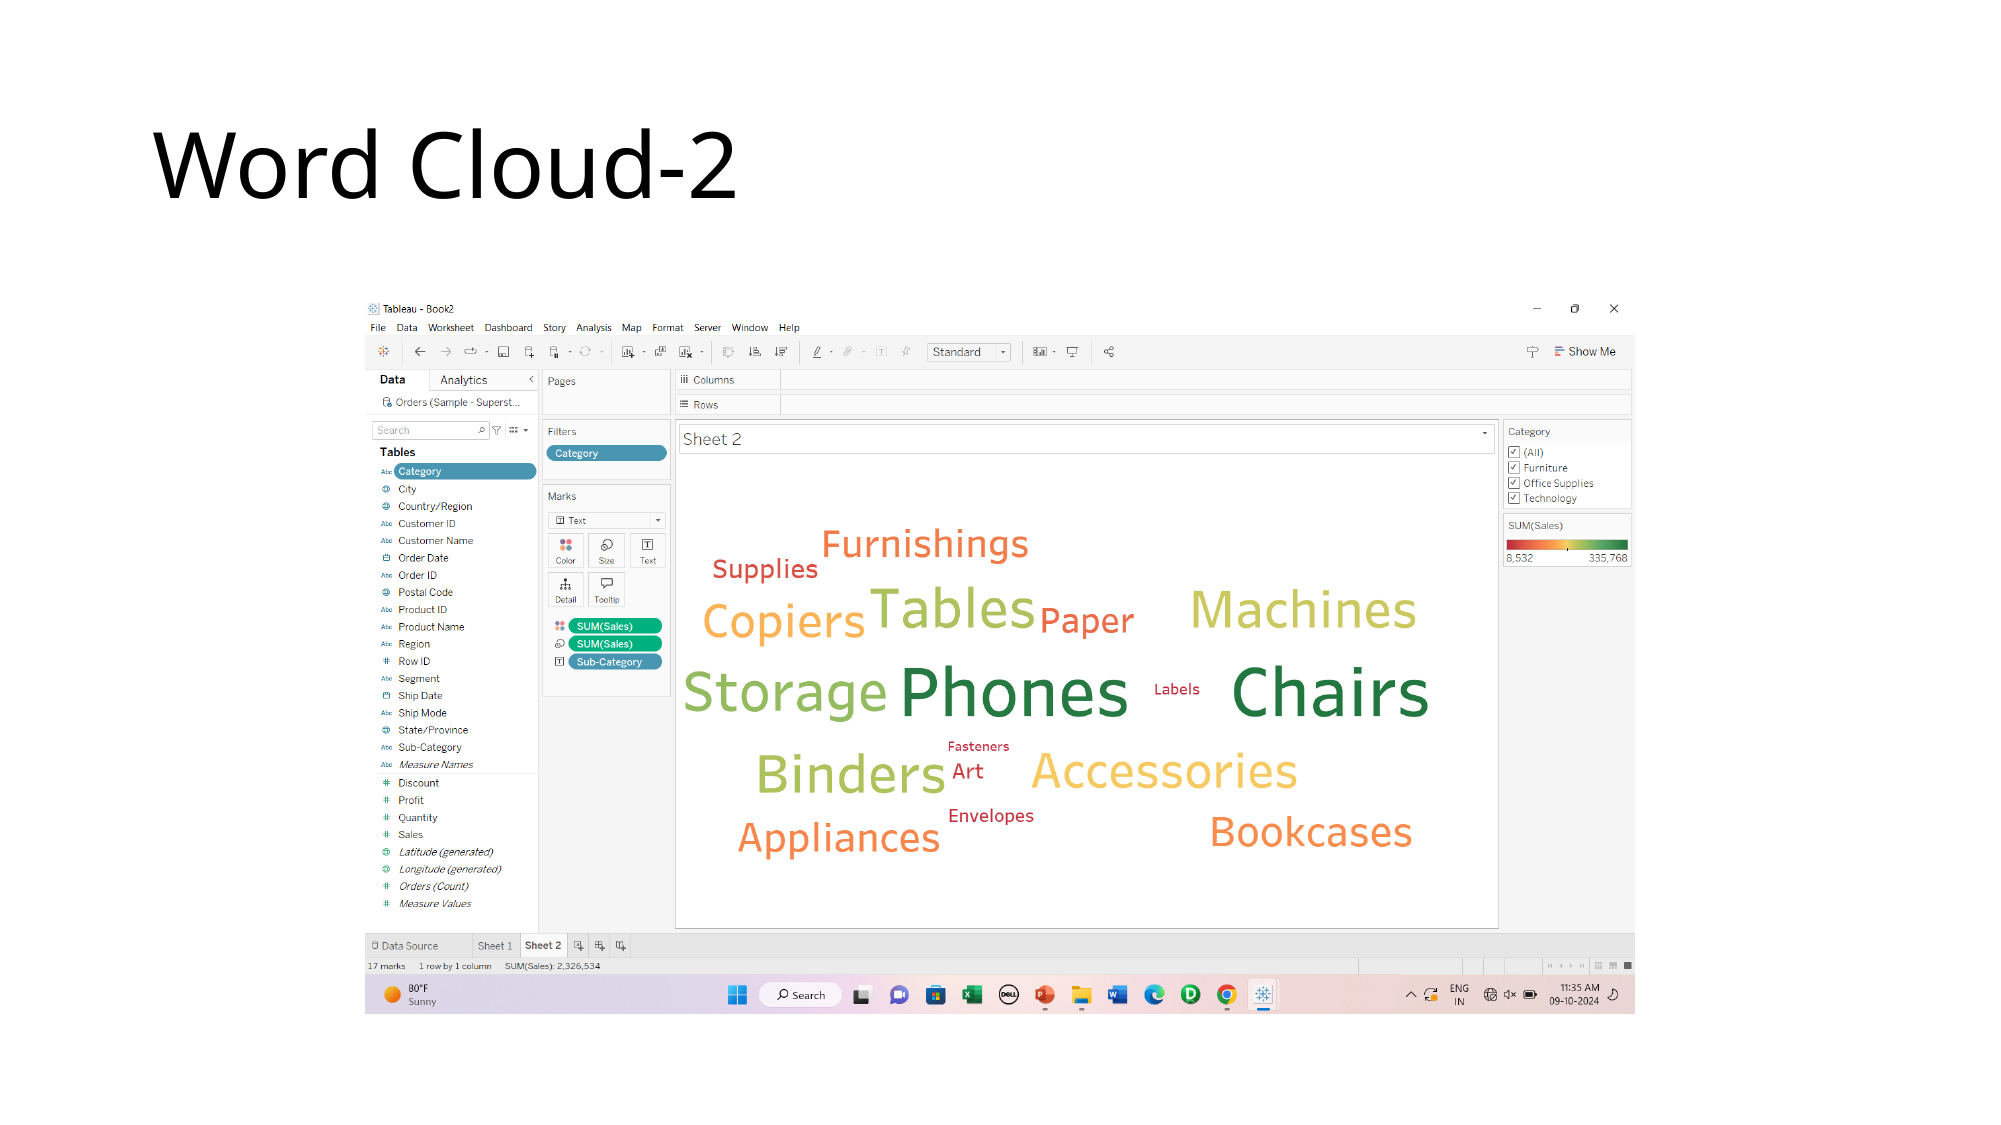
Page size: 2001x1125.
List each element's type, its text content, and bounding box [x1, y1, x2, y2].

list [365, 299, 1635, 1014]
title Word Cloud-2 [137, 59, 1863, 278]
